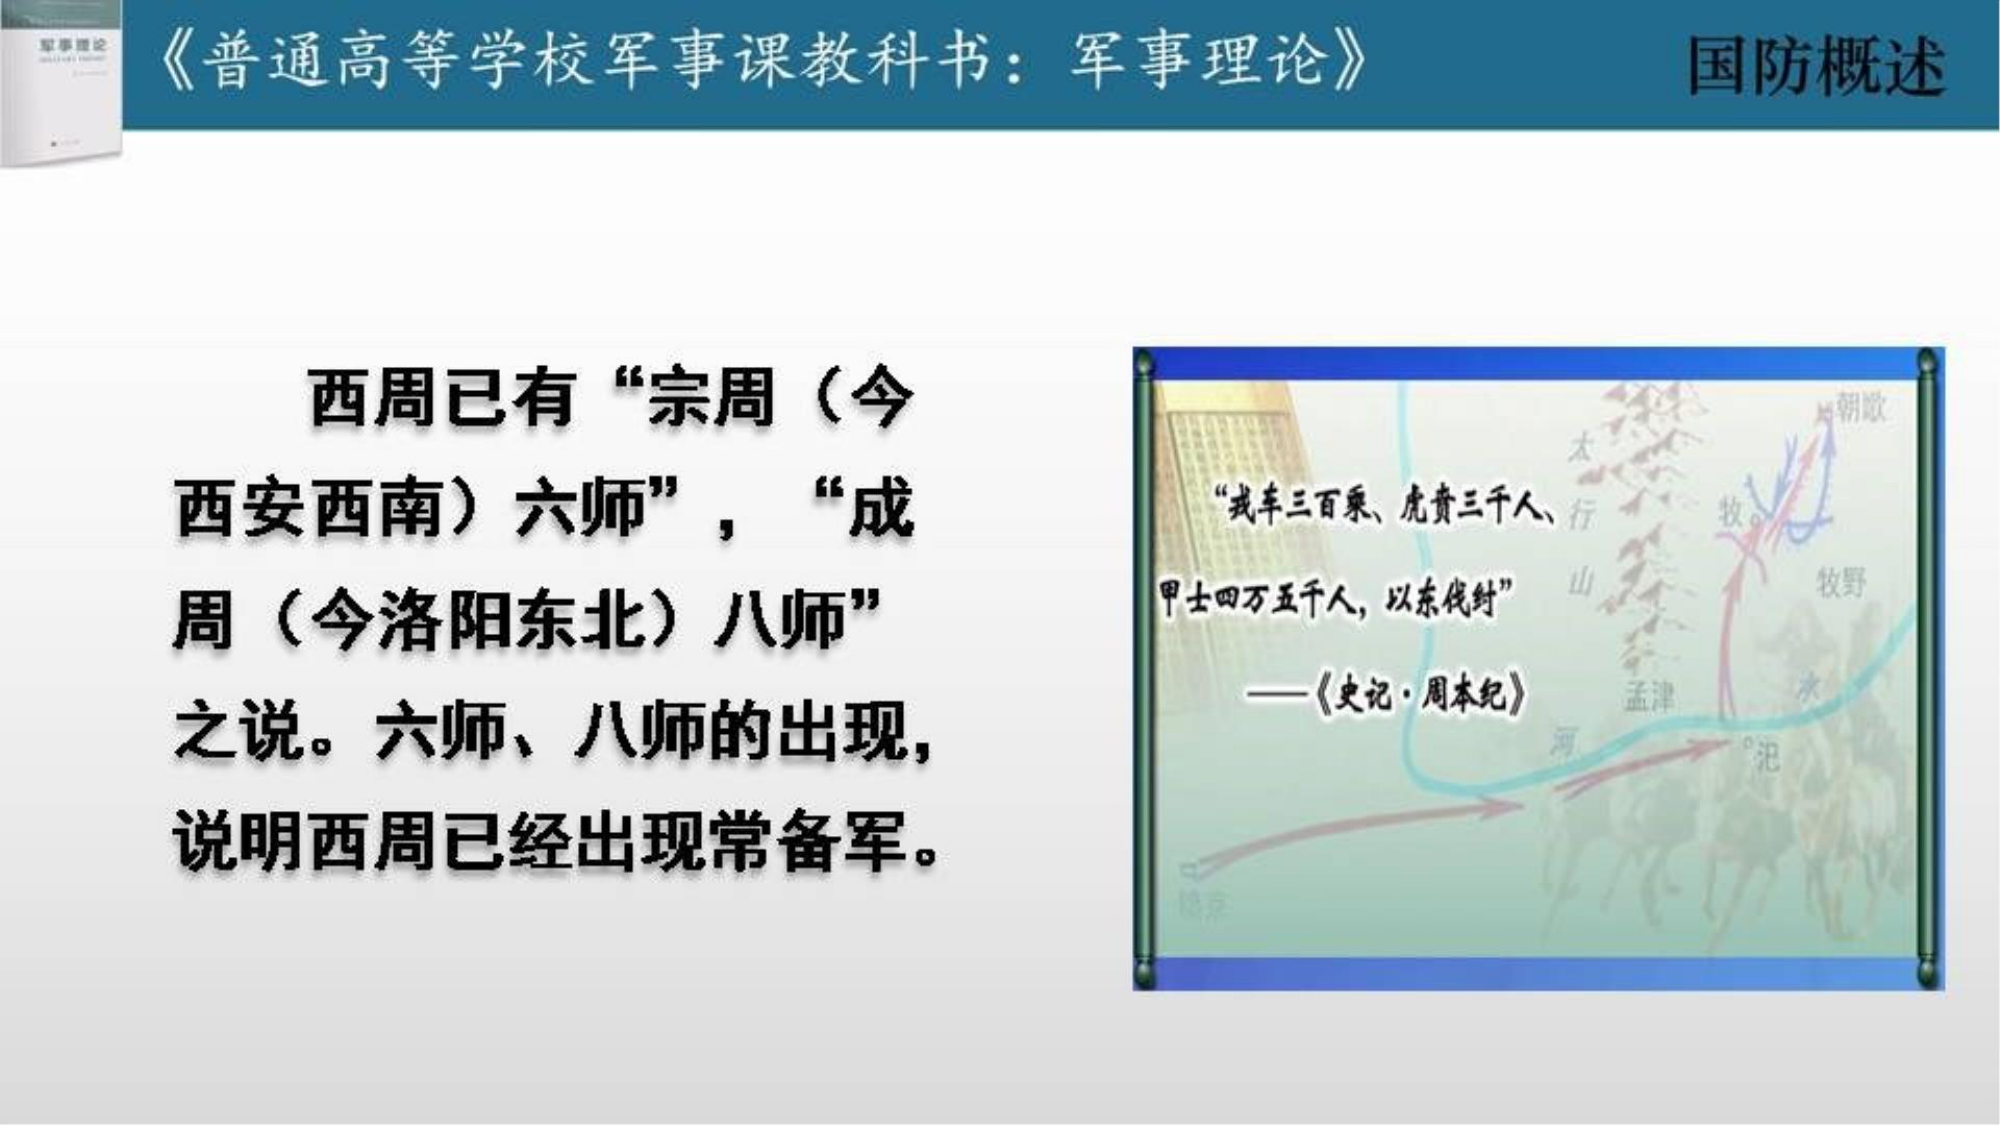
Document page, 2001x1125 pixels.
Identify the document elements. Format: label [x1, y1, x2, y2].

text_box [0, 0, 2000, 1125]
